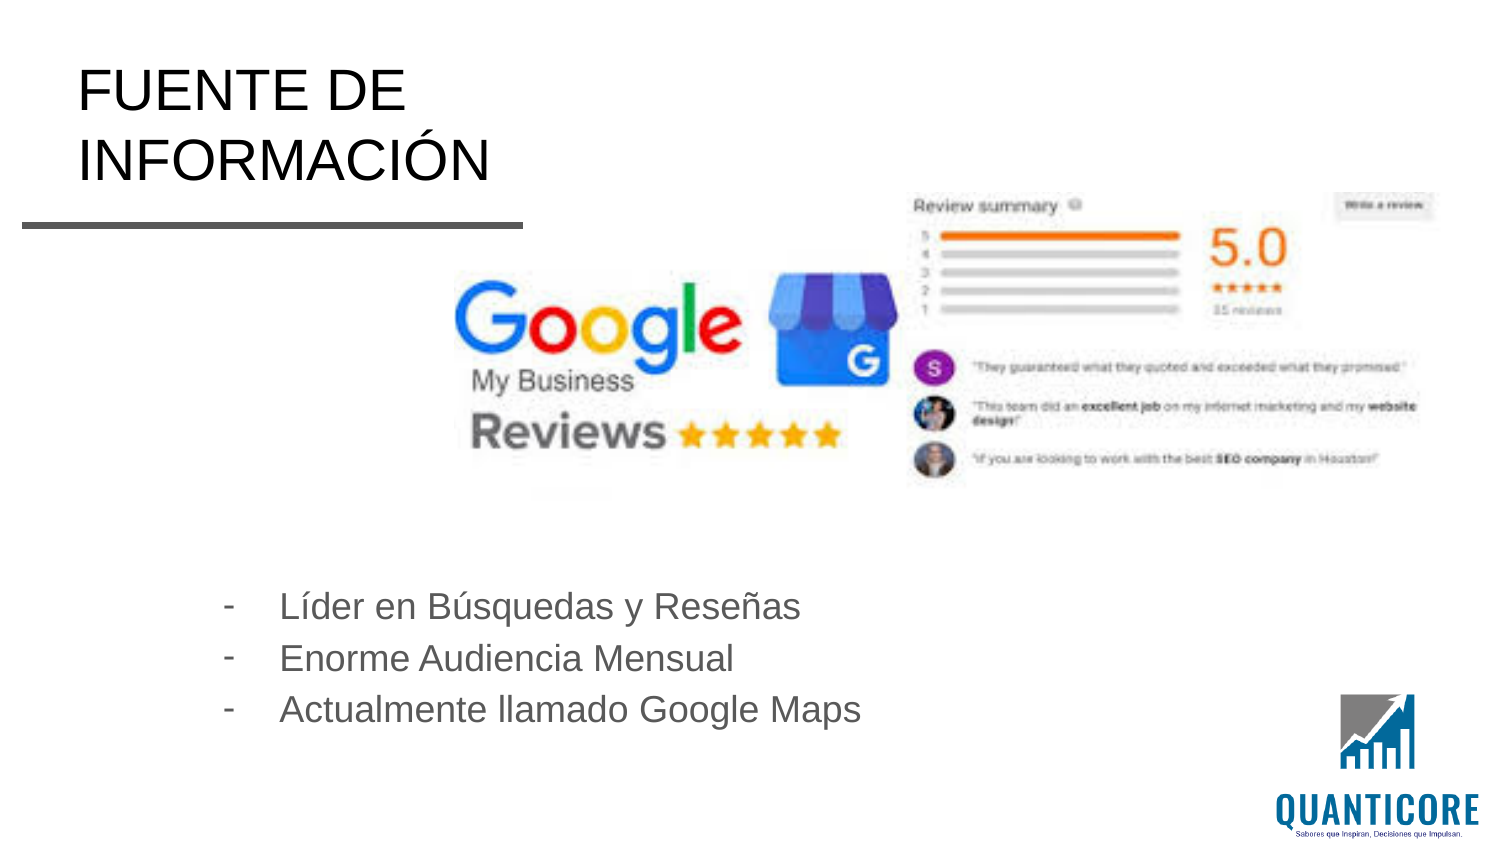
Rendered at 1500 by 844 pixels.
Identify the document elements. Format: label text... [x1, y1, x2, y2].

picture [453, 192, 1445, 501]
title FUENTE DE INFORMACIÓN [62, 37, 648, 212]
list Líder en Búsquedas y Reseñas Enorme Audiencia Mensual Actualmente llamado Google Maps [189, 560, 1158, 775]
picture [1256, 669, 1500, 844]
